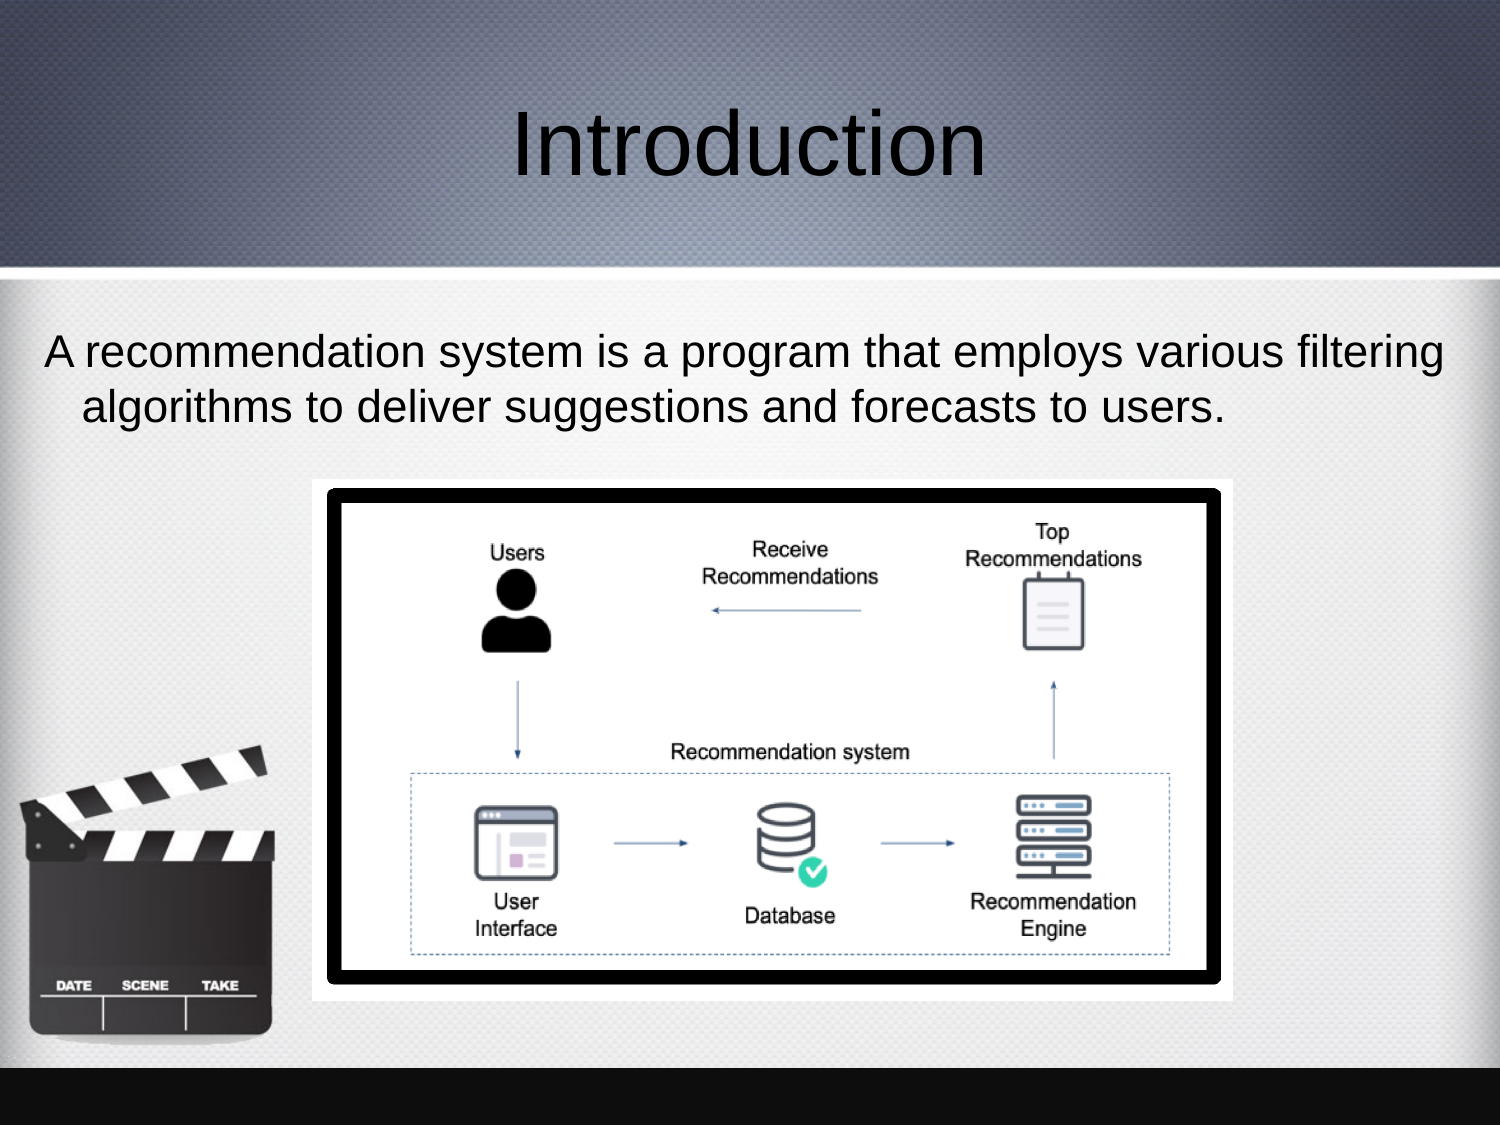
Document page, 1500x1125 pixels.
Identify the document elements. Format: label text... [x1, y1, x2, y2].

text_box [0, 1068, 1500, 1125]
picture [0, 0, 1500, 1068]
list A recommendation system is a program that employs various filtering algorithms to deliver suggestions and forecasts to users. [29, 314, 1471, 1068]
title Introduction [75, 45, 1425, 233]
picture [312, 479, 1233, 1001]
